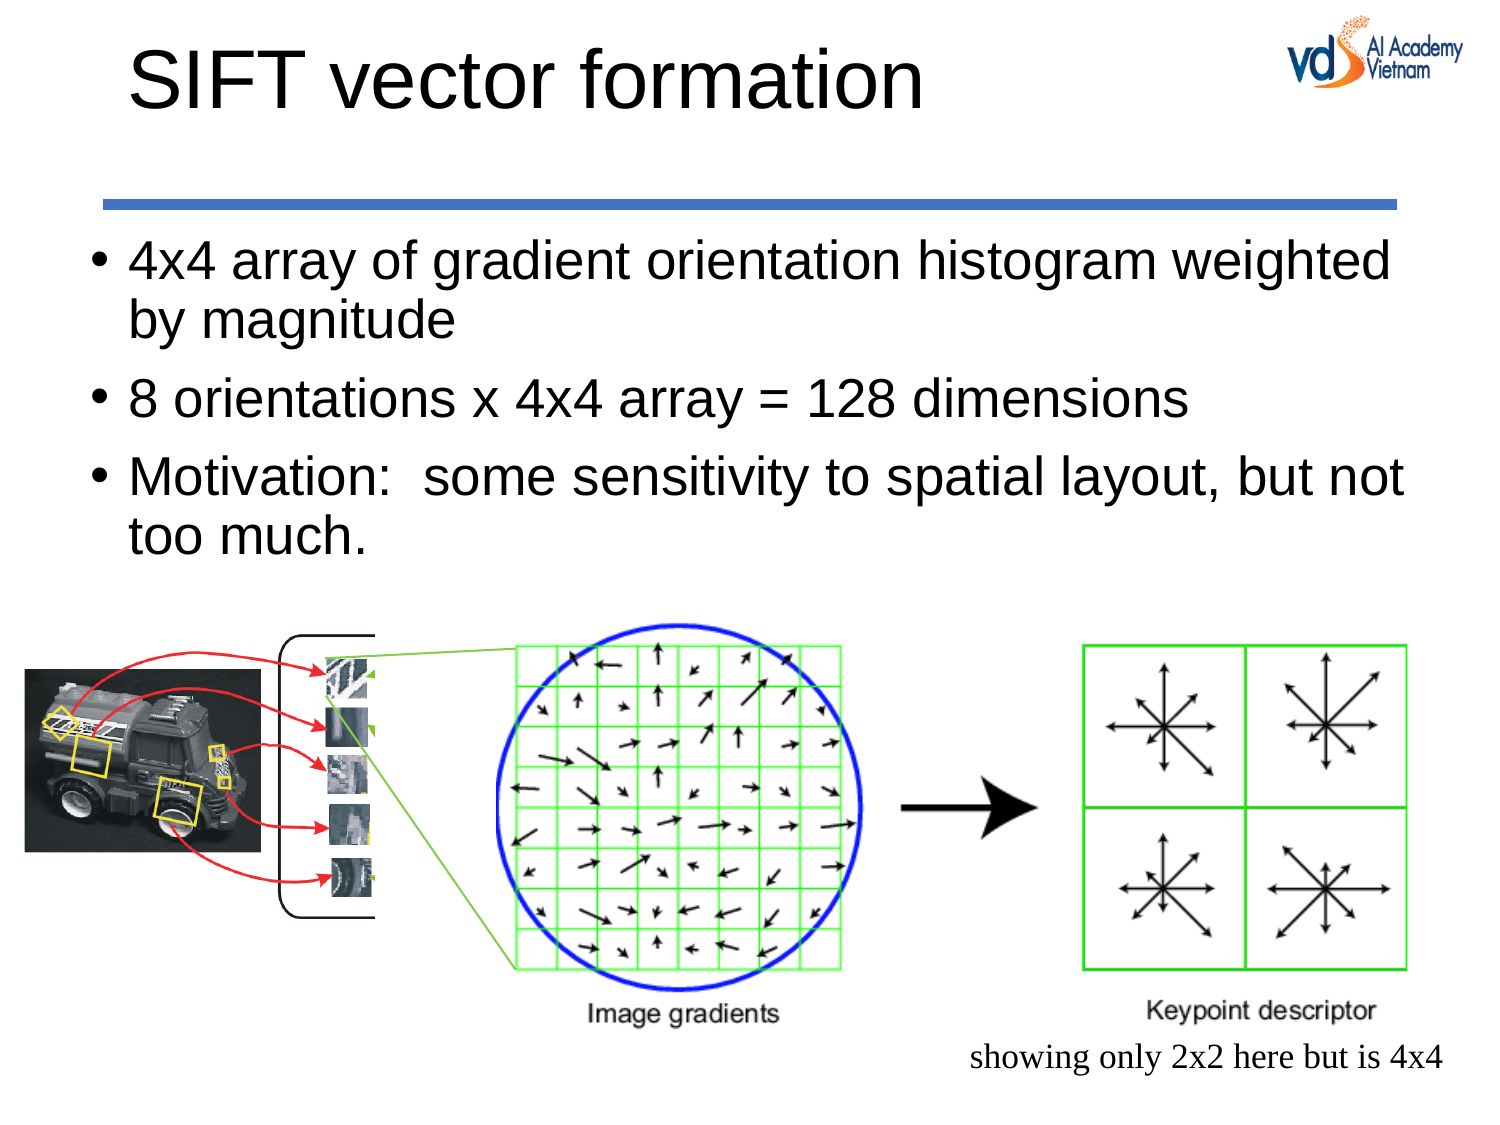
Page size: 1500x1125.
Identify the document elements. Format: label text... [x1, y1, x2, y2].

picture [24, 634, 375, 919]
picture [1388, 15, 1463, 88]
text_box showing only 2x2 here but is 4x4 [963, 1033, 1451, 1076]
list 4x4 array of gradient orientation histogram weighted by magnitude 8 orientations x 4x4 array = 128 dimensions Motivation: some sensitivity to spatial layout, but not too much. [75, 224, 1450, 575]
picture [496, 593, 1422, 1034]
title SIFT vector formation [112, 0, 1388, 175]
